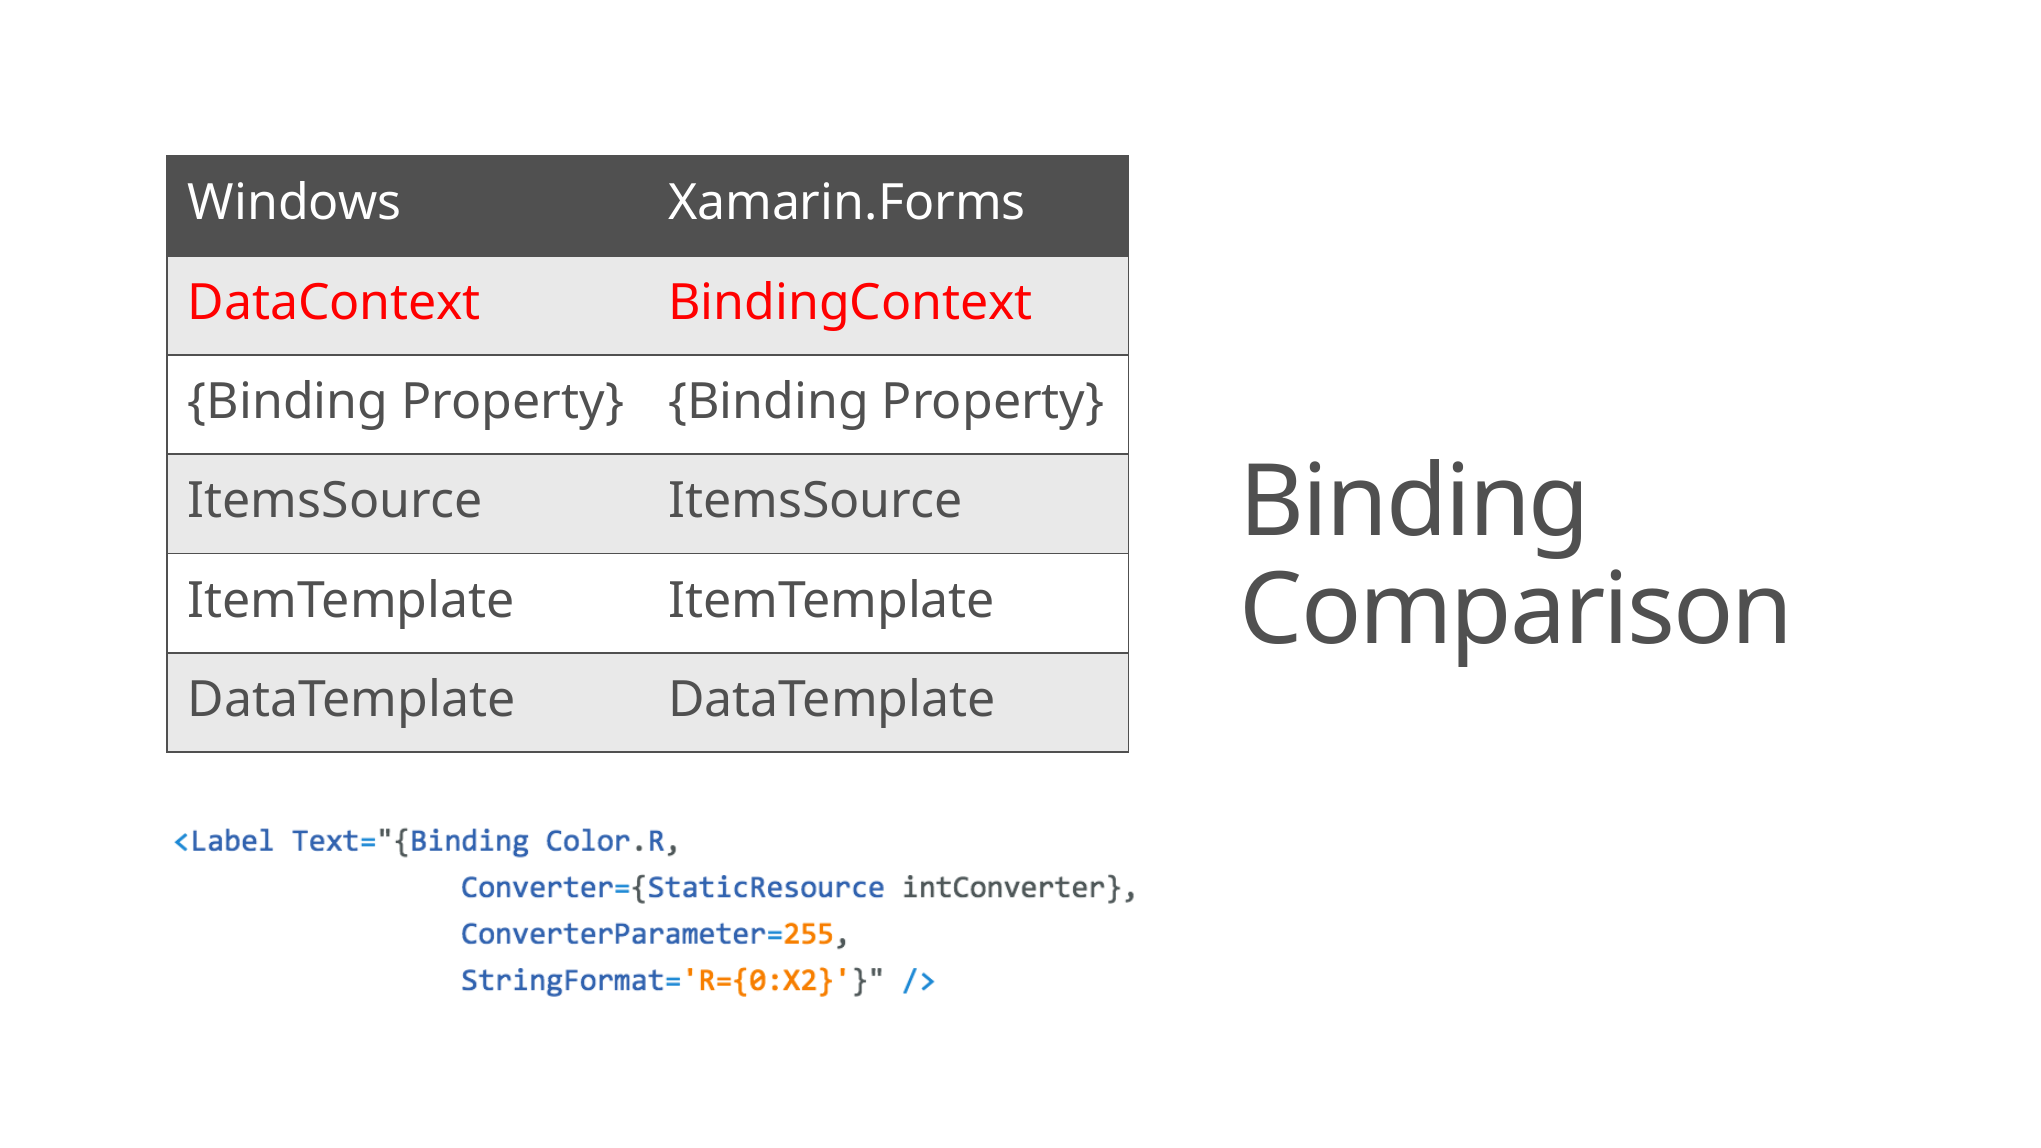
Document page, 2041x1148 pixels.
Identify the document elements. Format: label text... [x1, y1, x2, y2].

table_cell {Binding Property} [168, 356, 648, 453]
table_cell {Binding Property} [648, 356, 1128, 453]
table_cell ItemsSource [648, 455, 1128, 553]
table_header Xamarin.Forms [648, 157, 1128, 255]
table_cell ItemsSource [168, 455, 648, 553]
table_cell ItemTemplate [648, 554, 1128, 652]
table_cell DataTemplate [648, 654, 1128, 751]
table_cell DataContext [168, 257, 648, 354]
table_cell BindingContext [648, 257, 1128, 354]
picture [145, 811, 1149, 1019]
text_box Binding Comparison [1215, 434, 1940, 714]
table_cell ItemTemplate [168, 554, 648, 652]
table_cell DataTemplate [168, 654, 648, 751]
table_header Windows [168, 157, 648, 255]
